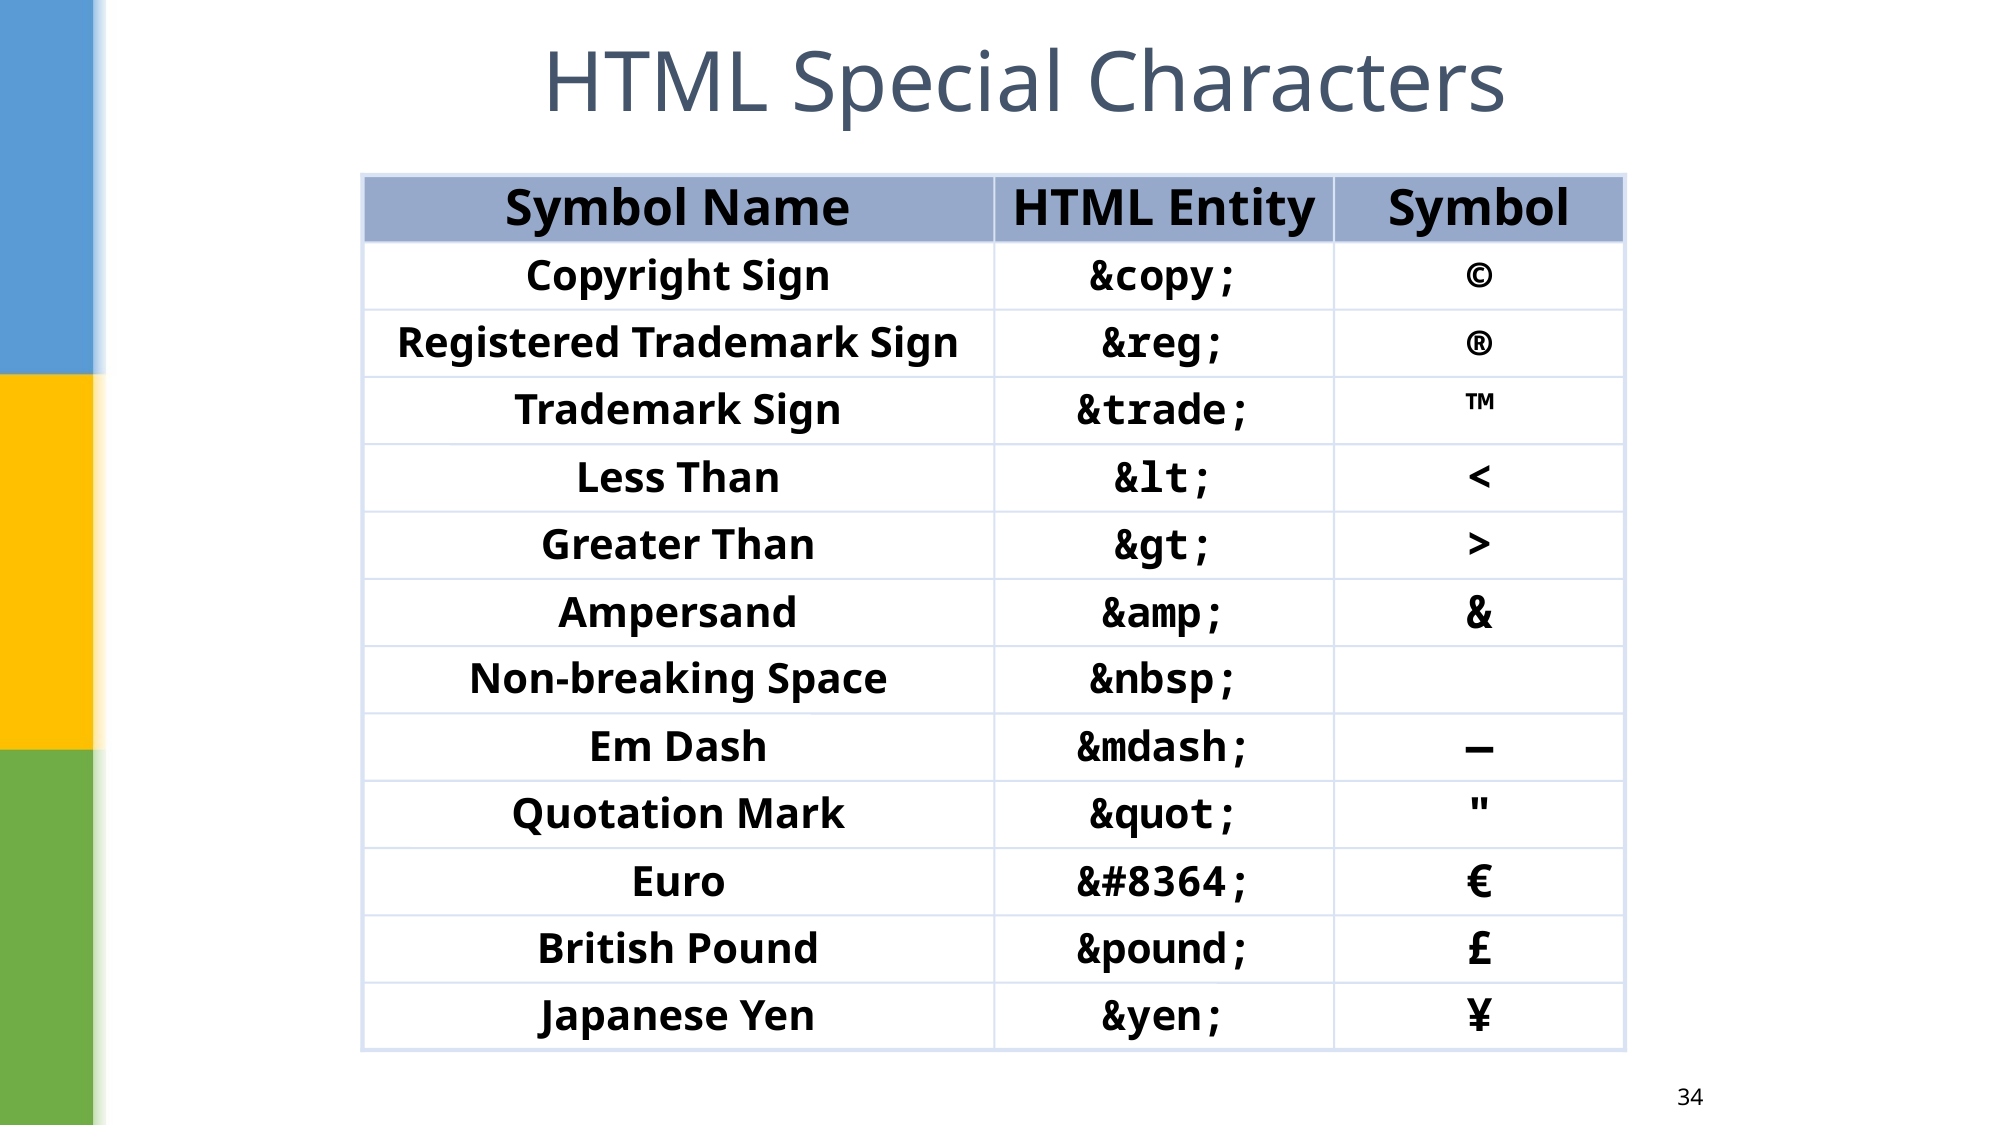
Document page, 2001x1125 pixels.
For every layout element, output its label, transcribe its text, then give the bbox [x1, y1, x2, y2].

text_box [361, 174, 1626, 1051]
text_box 34 [1662, 1074, 1738, 1113]
picture [0, 0, 2001, 1125]
title HTML Special Characters [527, 11, 1961, 161]
